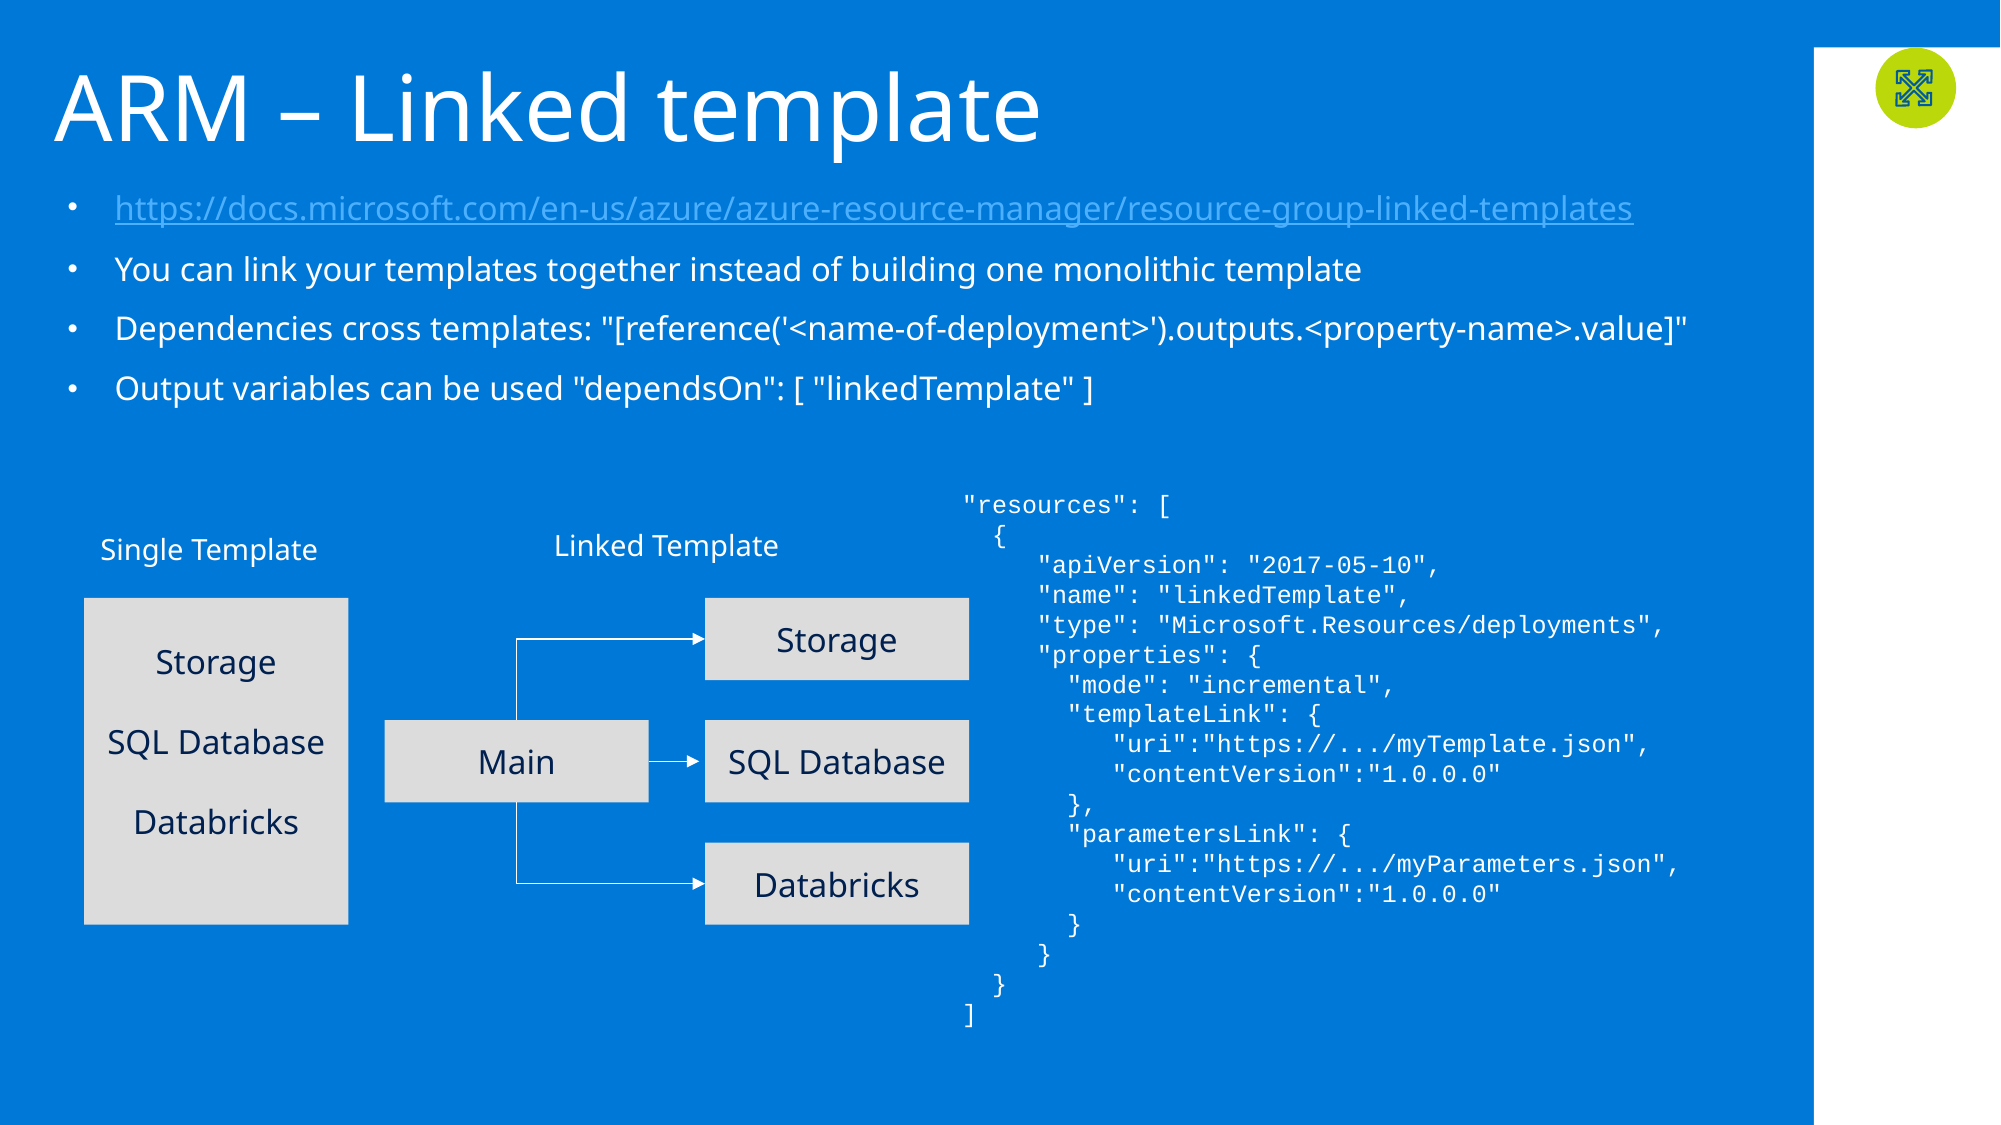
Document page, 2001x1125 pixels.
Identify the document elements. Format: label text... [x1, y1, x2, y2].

text_box Storage SQL Database Databricks [83, 597, 349, 926]
text_box SQL Database [704, 719, 947, 803]
text_box https://docs.microsoft.com/en-us/azure/azure-resource-manager/resource-group-linked-templates You can link your templates together instead of building one monolithic template Dependencies cross templates: "[reference('<name-of-deployment>').outputs.<property-name>.value]" Output variables can be used "dependsOn": [ "linkedTemplate" ] [44, 173, 1764, 1103]
text_box Storage [704, 597, 947, 681]
text_box [1874, 46, 1958, 130]
text_box Linked Template [523, 515, 810, 579]
text_box [1896, 70, 1932, 106]
text_box [1813, 47, 2000, 1125]
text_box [569, 748, 652, 938]
text_box Databricks [704, 842, 947, 926]
text_box Main [384, 719, 569, 803]
text_box Single Template [70, 519, 349, 583]
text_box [569, 585, 652, 748]
text_box "resources": [ { "apiVersion": "2017-05-10", "name": "linkedTemplate", "type": "Microsoft.Resources/deployments", "properties": { "mode": "incremental", "templateLink": { "uri":"https://.../myTemplate.json", "contentVersion":"1.0.0.0" }, "parametersLink": { "uri":"https://.../myParameters.json", "contentVersion":"1.0.0.0" } } } ] [947, 481, 1948, 1035]
title ARM – Linked template [31, 47, 1813, 161]
